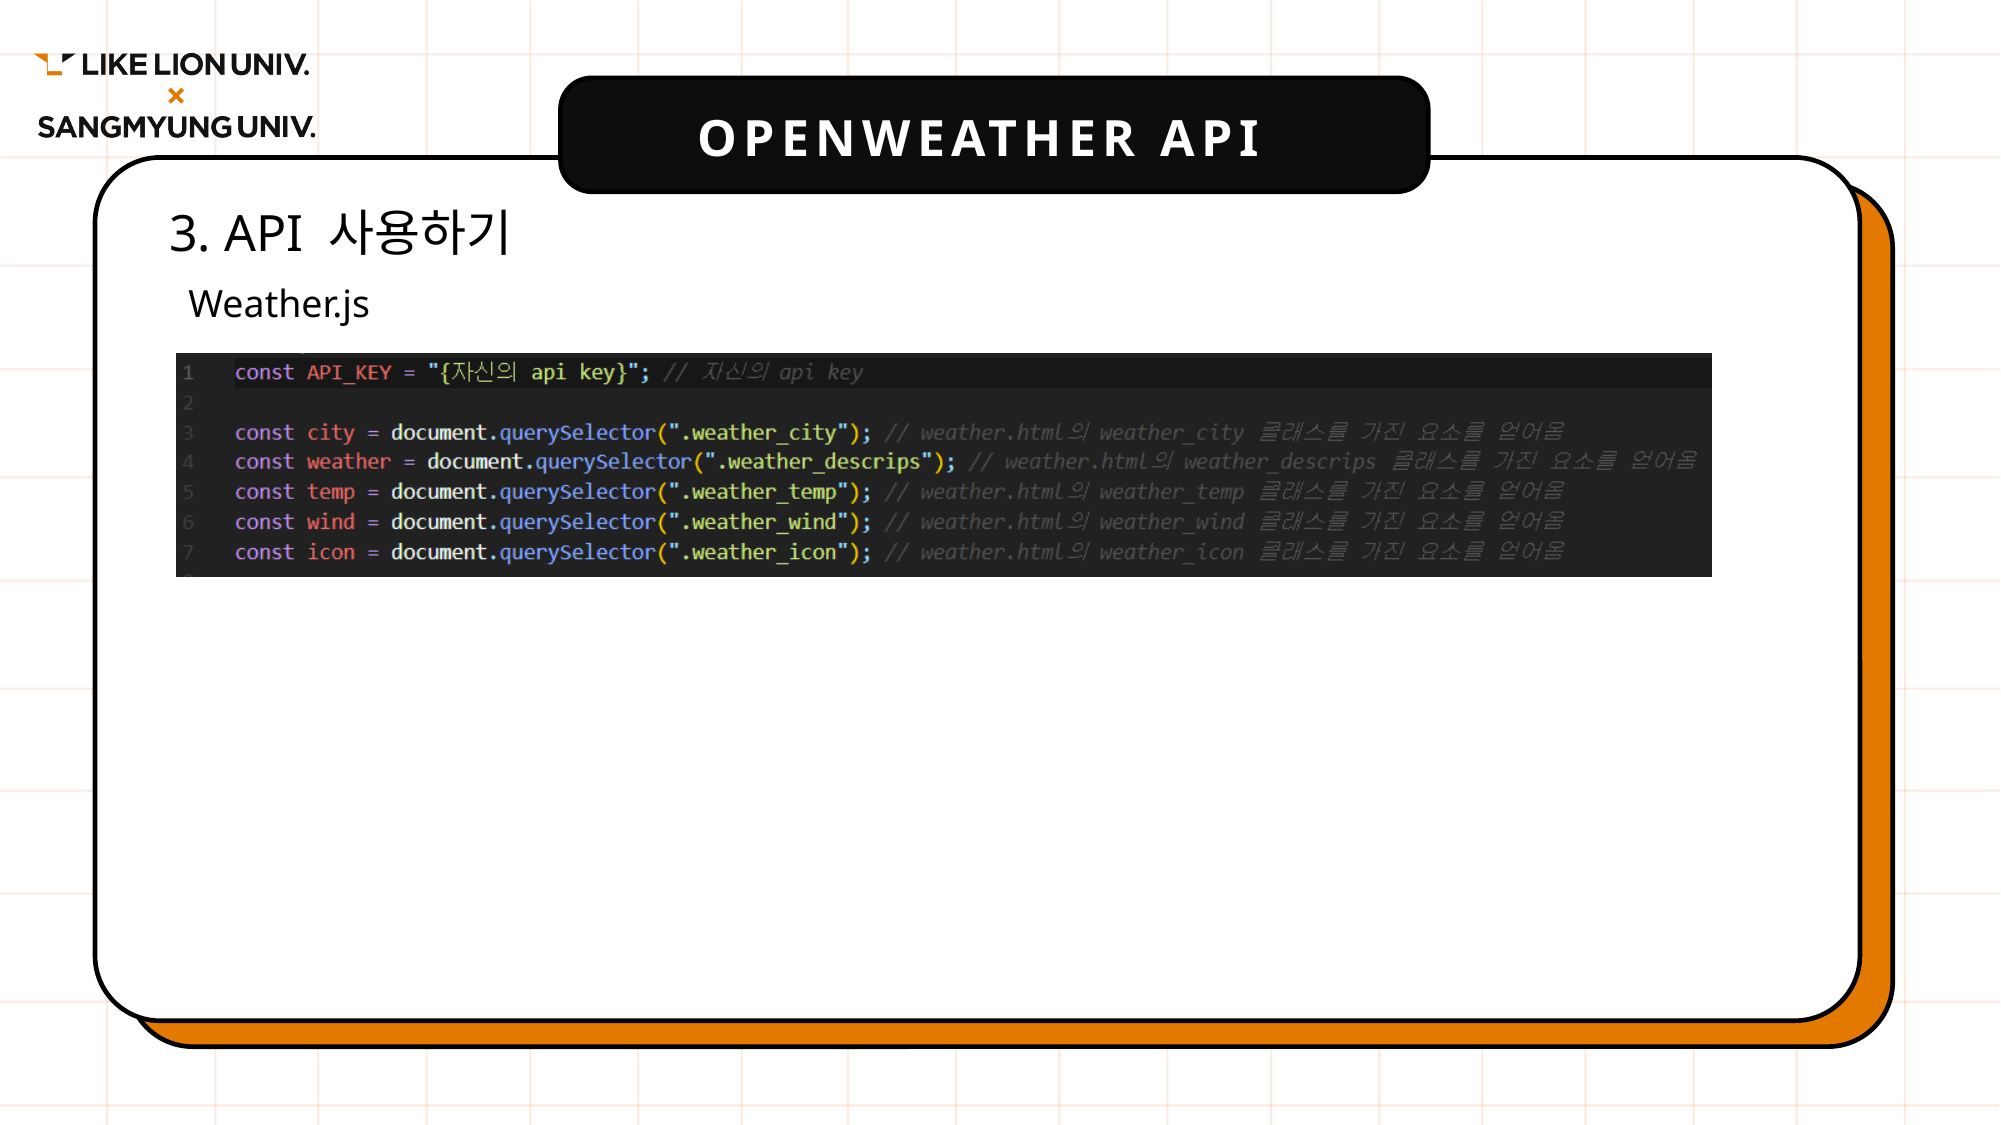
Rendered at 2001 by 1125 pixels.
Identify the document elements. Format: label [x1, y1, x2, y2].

text_box [95, 157, 1893, 1047]
picture [31, 21, 321, 174]
picture [176, 353, 1712, 577]
text_box [0, 0, 2000, 1125]
